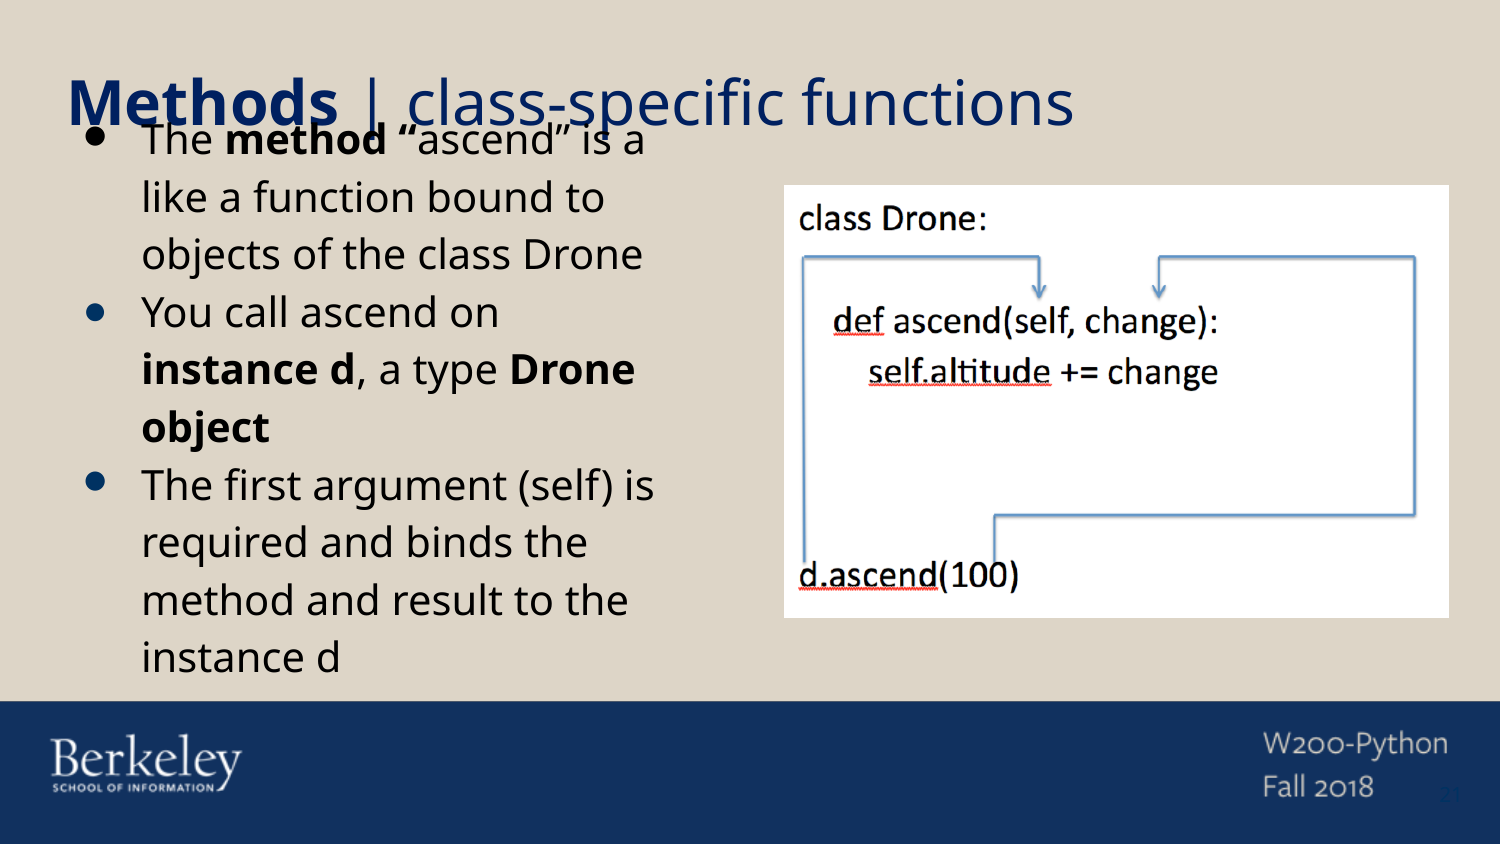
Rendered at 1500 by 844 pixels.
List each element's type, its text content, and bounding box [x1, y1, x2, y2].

text_box The method “ascend” is a like a function bound to objects of the class Drone You call ascend on instance d, a type Drone object The first argument (self) is required and binds the method and result to the instance d [51, 168, 671, 618]
title Methods | class-specific functions [51, 47, 1449, 148]
picture [783, 185, 1450, 618]
picture [0, 700, 1500, 844]
